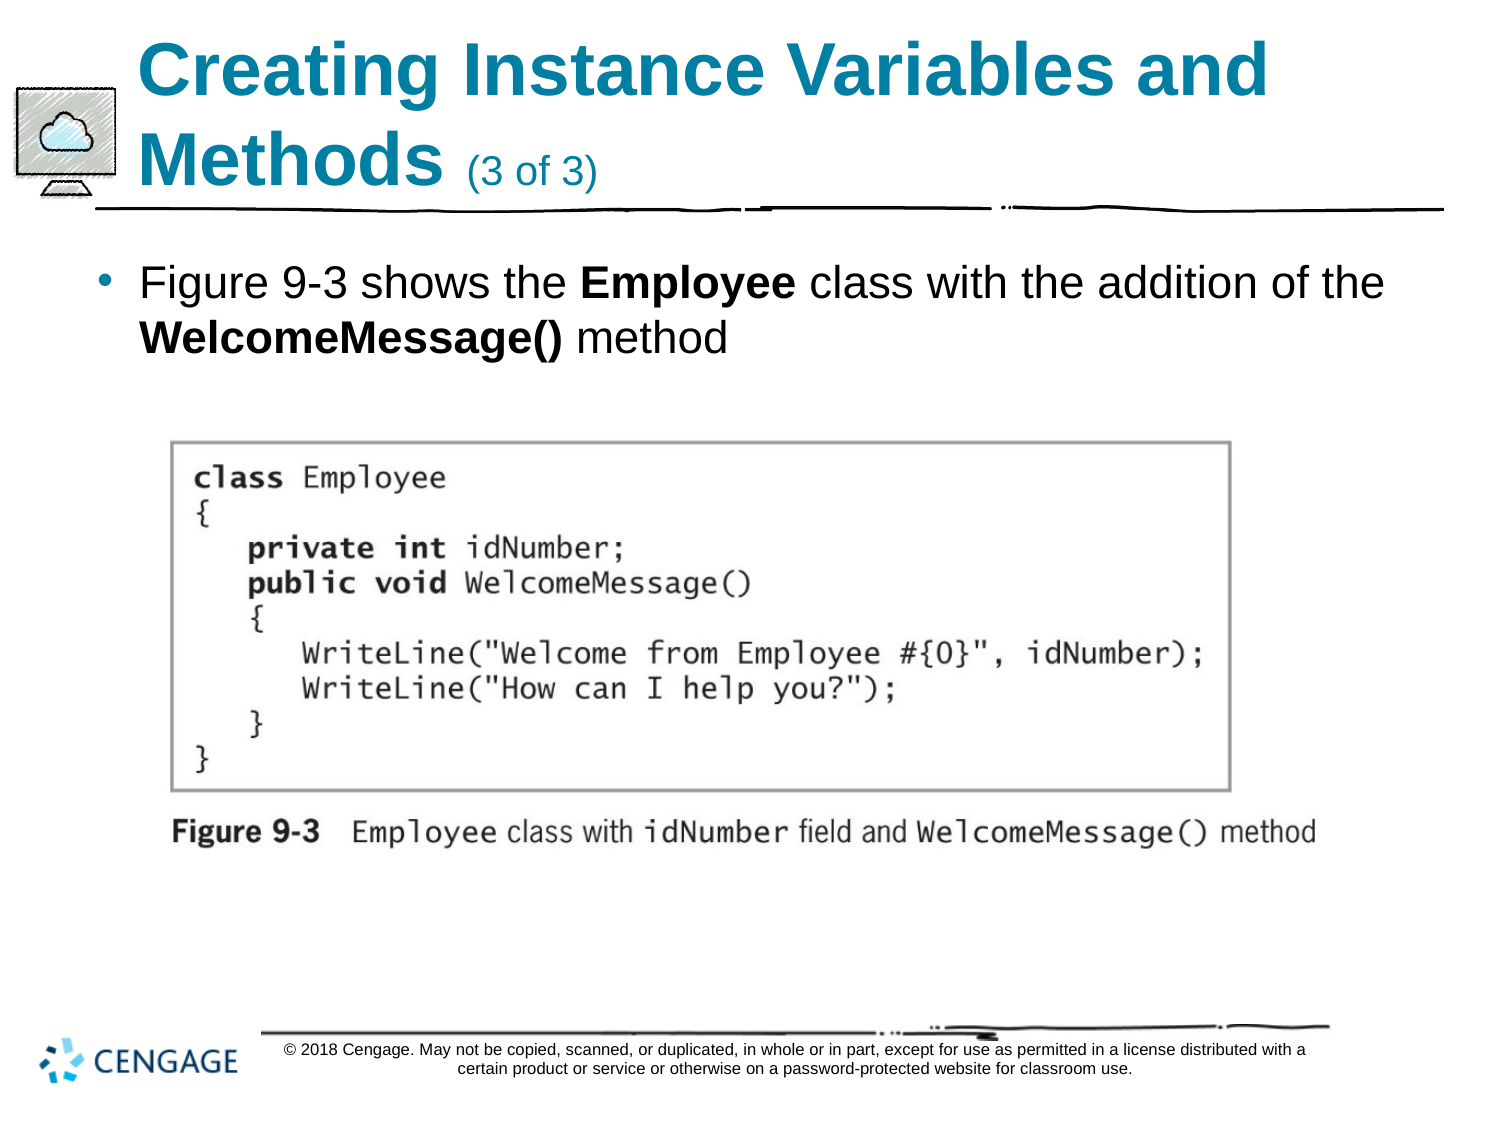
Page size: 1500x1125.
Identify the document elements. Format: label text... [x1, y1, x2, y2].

picture [13, 86, 117, 201]
picture [261, 1024, 1331, 1040]
list Figure 9-3 shows the Employee class with the addition of the WelcomeMessage() method [97, 252, 1388, 364]
picture [95, 205, 1444, 213]
title Creating Instance Variables and Methods (3 of 3) [137, 18, 1430, 200]
list © 2018 Cengage. May not be copied, scanned, or duplicated, in whole or in part, except for use as permitted in a license distributed with a certain product or service or otherwise on a password-protected website for classroom use. [261, 1040, 1331, 1089]
picture [167, 437, 1318, 852]
picture [19, 1024, 250, 1096]
